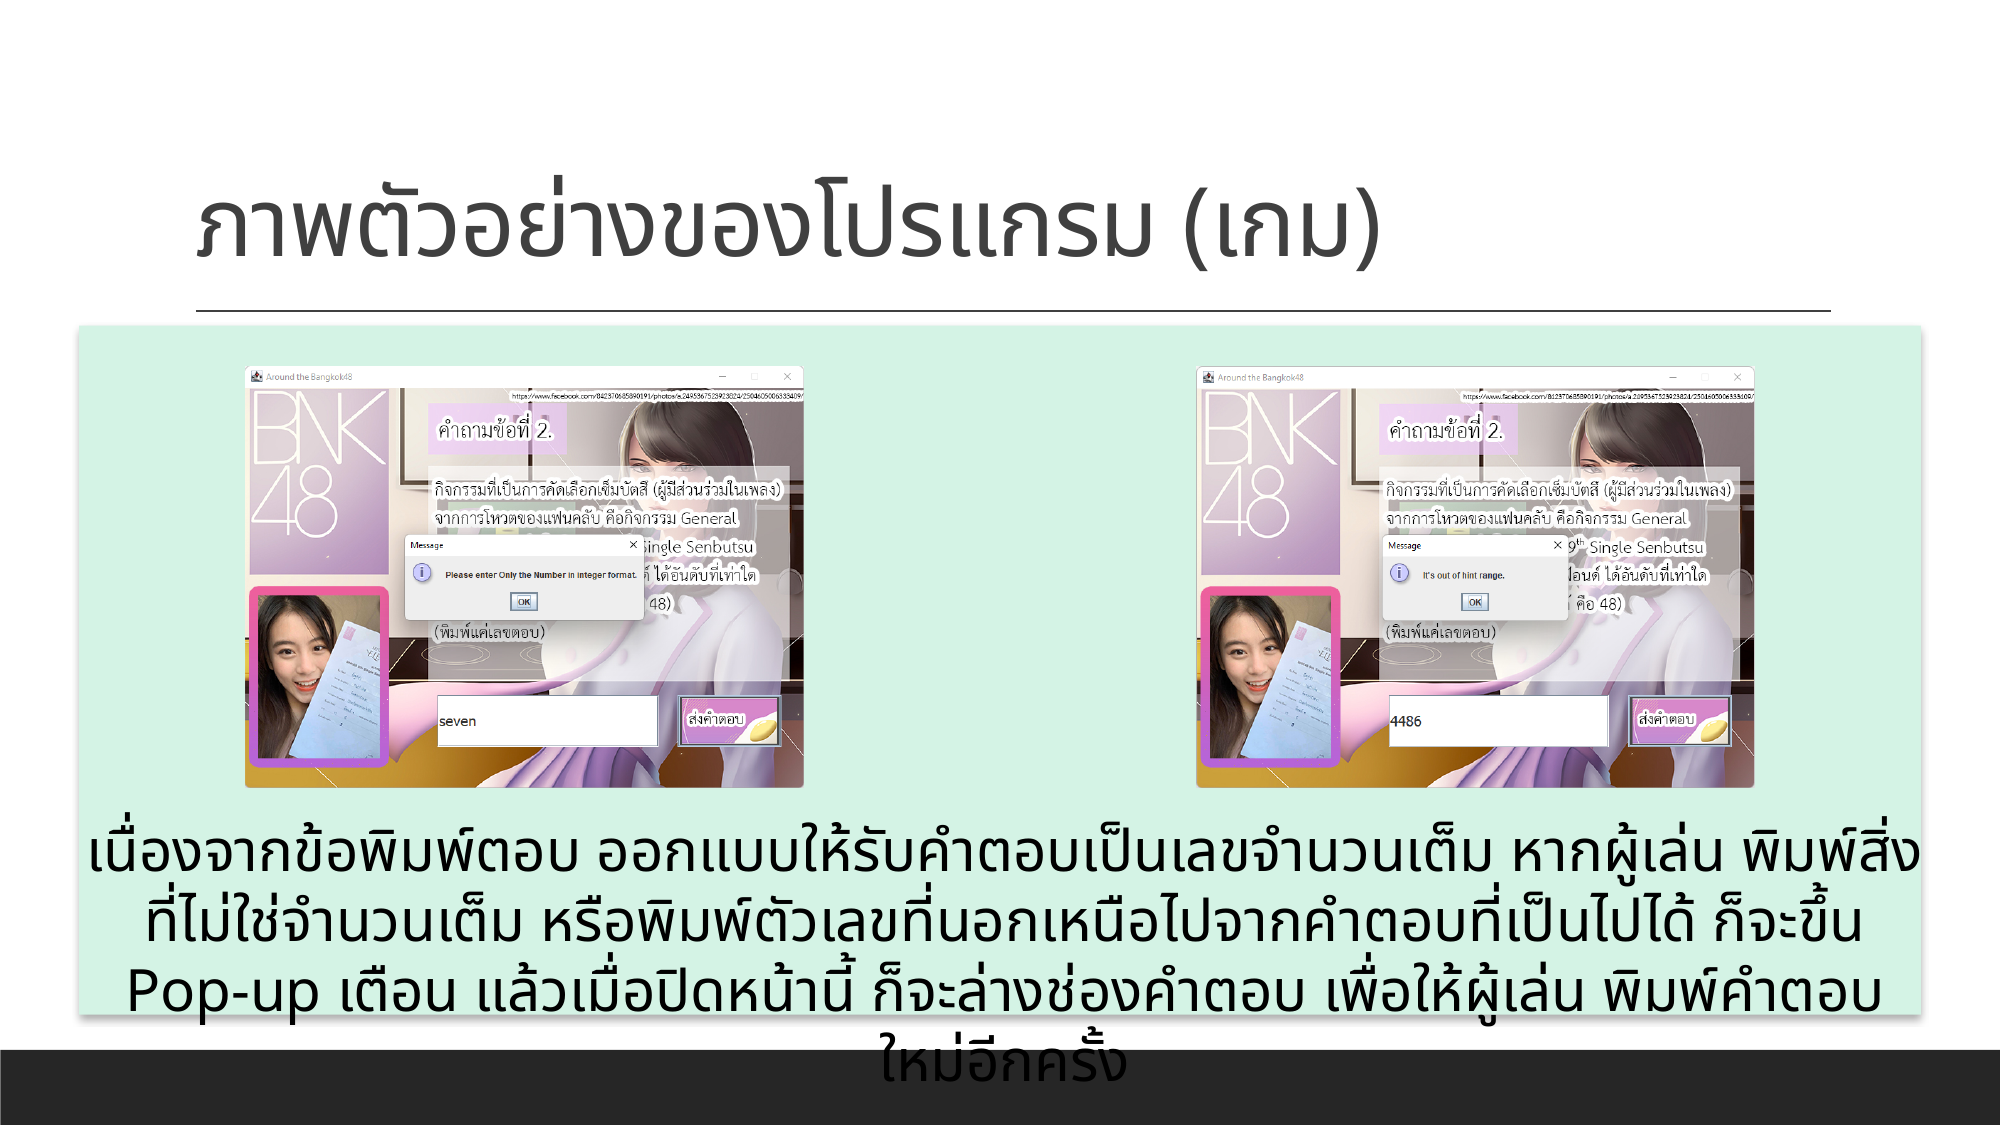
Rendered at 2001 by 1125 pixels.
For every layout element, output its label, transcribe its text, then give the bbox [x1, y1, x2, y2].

text_box [78, 324, 1922, 806]
picture [244, 366, 805, 789]
picture [1195, 366, 1755, 788]
text_box เนื่องจากข้อพิมพ์ตอบ ออกแบบให้รับคำตอบเป็นเลขจำนวนเต็ม หากผู้เล่น พิมพ์สิ่งที่ไม่ใช่จำนวนเต็ม หรือพิมพ์ตัวเลขที่นอกเหนือไปจากคำตอบที่เป็นไปได้ ก็จะขึ้น Pop-up เตือน แล้วเมื่อปิดหน้านี้ ก็จะล่างช่องคำตอบ เพื่อให้ผู้เล่น พิมพ์คำตอบใหม่อีกครั้ง [70, 806, 1940, 1101]
title ภาพตัวอย่างของโปรแกรม (เกม) [180, 47, 1830, 285]
